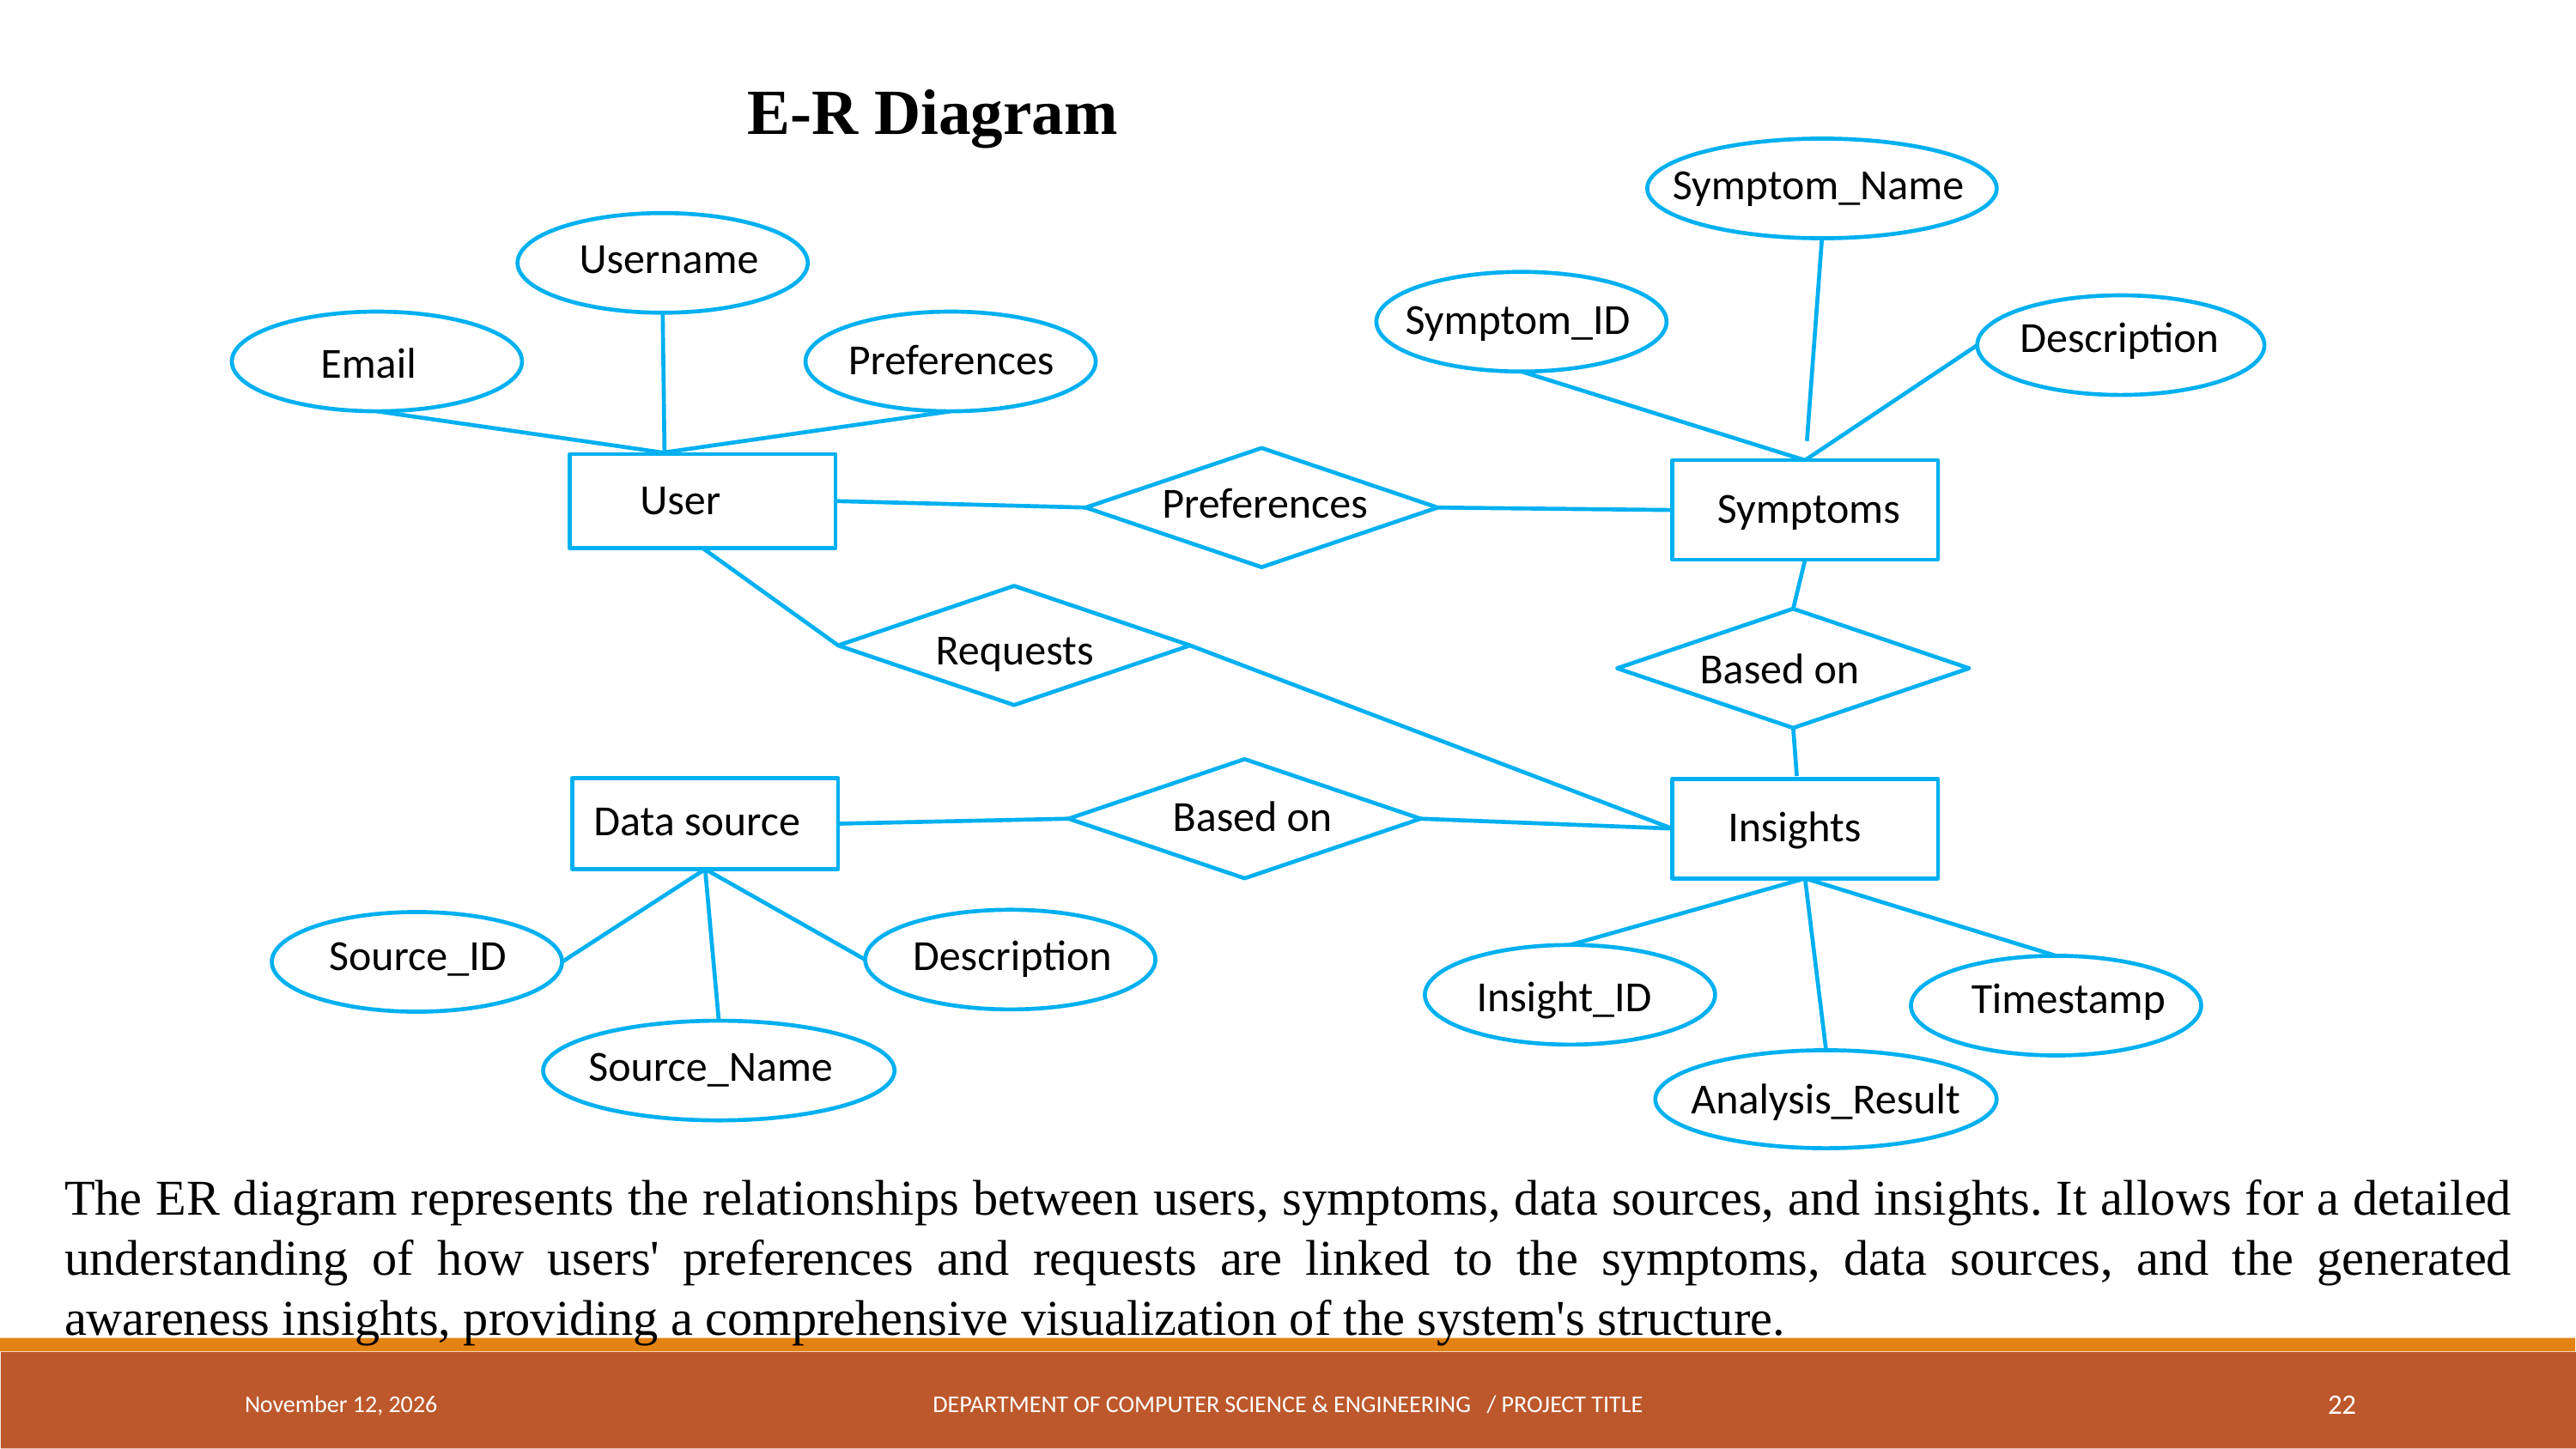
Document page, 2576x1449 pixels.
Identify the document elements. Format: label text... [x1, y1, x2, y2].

text_box [1671, 467, 1939, 561]
text_box Analysis_Result [1678, 1064, 2014, 1129]
text_box Description [2007, 303, 2295, 368]
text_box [704, 966, 720, 1022]
text_box [230, 310, 492, 413]
text_box Insight_ID [1463, 961, 1687, 1027]
text_box Email [307, 329, 512, 393]
text_box [1654, 1073, 1678, 1125]
text_box [1163, 634, 1189, 657]
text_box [1419, 818, 1673, 829]
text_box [664, 410, 951, 453]
text_box [1701, 1049, 1951, 1064]
text_box [1092, 484, 1149, 530]
text_box [1424, 943, 1685, 1046]
text_box [571, 777, 839, 866]
text_box Timestamp [1959, 964, 2202, 1029]
text_box [1971, 955, 2142, 964]
text_box [1928, 652, 1971, 684]
footer DEPARTMENT OF COMPUTER SCIENCE & ENGINEERING / PROJECT TITLE [779, 1364, 1798, 1442]
text_box [1714, 609, 1873, 634]
text_box [1173, 777, 1187, 782]
text_box Symptoms [1704, 474, 1928, 539]
text_box [1703, 699, 1883, 729]
text_box Based on [1159, 782, 1360, 847]
text_box U [568, 460, 836, 549]
text_box [1199, 446, 1324, 468]
text_box E-R Diagram [734, 63, 1131, 154]
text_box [562, 869, 702, 963]
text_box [1804, 961, 1826, 1051]
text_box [1806, 238, 1823, 442]
text_box [1678, 643, 1686, 694]
text_box [1072, 786, 1340, 880]
text_box [926, 585, 1103, 615]
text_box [1792, 559, 1806, 609]
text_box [1569, 877, 1802, 946]
text_box Preferences [835, 325, 1085, 391]
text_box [837, 818, 1070, 825]
text_box [568, 211, 758, 224]
text_box Symptom_Name [1660, 149, 2010, 215]
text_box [376, 410, 663, 453]
text_box Preferences [1149, 468, 1399, 533]
text_box [917, 908, 1104, 920]
slide_number 22 [2092, 1364, 2369, 1442]
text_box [1521, 371, 1801, 461]
text_box [1708, 137, 1935, 149]
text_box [662, 312, 665, 408]
text_box [603, 1019, 835, 1032]
text_box [866, 925, 1157, 1011]
text_box [1375, 298, 1392, 346]
text_box Source_ID [316, 920, 563, 985]
text_box [804, 330, 1072, 413]
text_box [1792, 727, 1798, 777]
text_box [1437, 506, 1673, 511]
text_box [516, 224, 810, 314]
text_box [845, 615, 922, 676]
text_box Source_Name [575, 1032, 898, 1096]
text_box [847, 310, 1054, 325]
text_box [512, 341, 524, 382]
text_box Based on [1686, 634, 1928, 699]
text_box [1422, 270, 1621, 284]
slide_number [232, 1364, 755, 1442]
text_box [1976, 313, 2251, 397]
text_box Requests [922, 615, 1163, 680]
text_box [332, 911, 501, 920]
text_box Username [566, 224, 784, 288]
text_box Insights [1715, 792, 1959, 858]
text_box [270, 925, 547, 1013]
text_box [1360, 836, 1373, 840]
text_box [1671, 778, 1939, 875]
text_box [1804, 877, 2057, 956]
text_box [936, 680, 1092, 706]
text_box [1189, 645, 1673, 829]
text_box [542, 1040, 872, 1122]
text_box [1399, 493, 1437, 522]
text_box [1804, 344, 1978, 461]
text_box [1157, 533, 1366, 568]
text_box [1670, 215, 1974, 239]
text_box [702, 548, 839, 646]
text_box [1656, 300, 1668, 343]
text_box [1910, 967, 2186, 1057]
text_box Symptom_ID [1392, 284, 1656, 349]
text_box Description [900, 920, 1135, 985]
text_box [1646, 168, 1660, 209]
text_box [2038, 294, 2203, 303]
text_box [835, 500, 1086, 508]
text_box [1686, 1129, 1965, 1149]
text_box [1085, 341, 1097, 382]
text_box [704, 868, 866, 961]
text_box Data source [580, 786, 825, 852]
text_box [1398, 349, 1645, 373]
text_box The ER diagram represents the relationships between users, symptoms, data sources, and insights. It allows for a detailed understanding of how users' preferences and requests are linked to the symptoms, data sources, and the generated awareness insights, providing a comprehensive visualization of the system's structure. [52, 1158, 2526, 1352]
text_box User [627, 465, 844, 530]
text_box [1687, 964, 1716, 1026]
